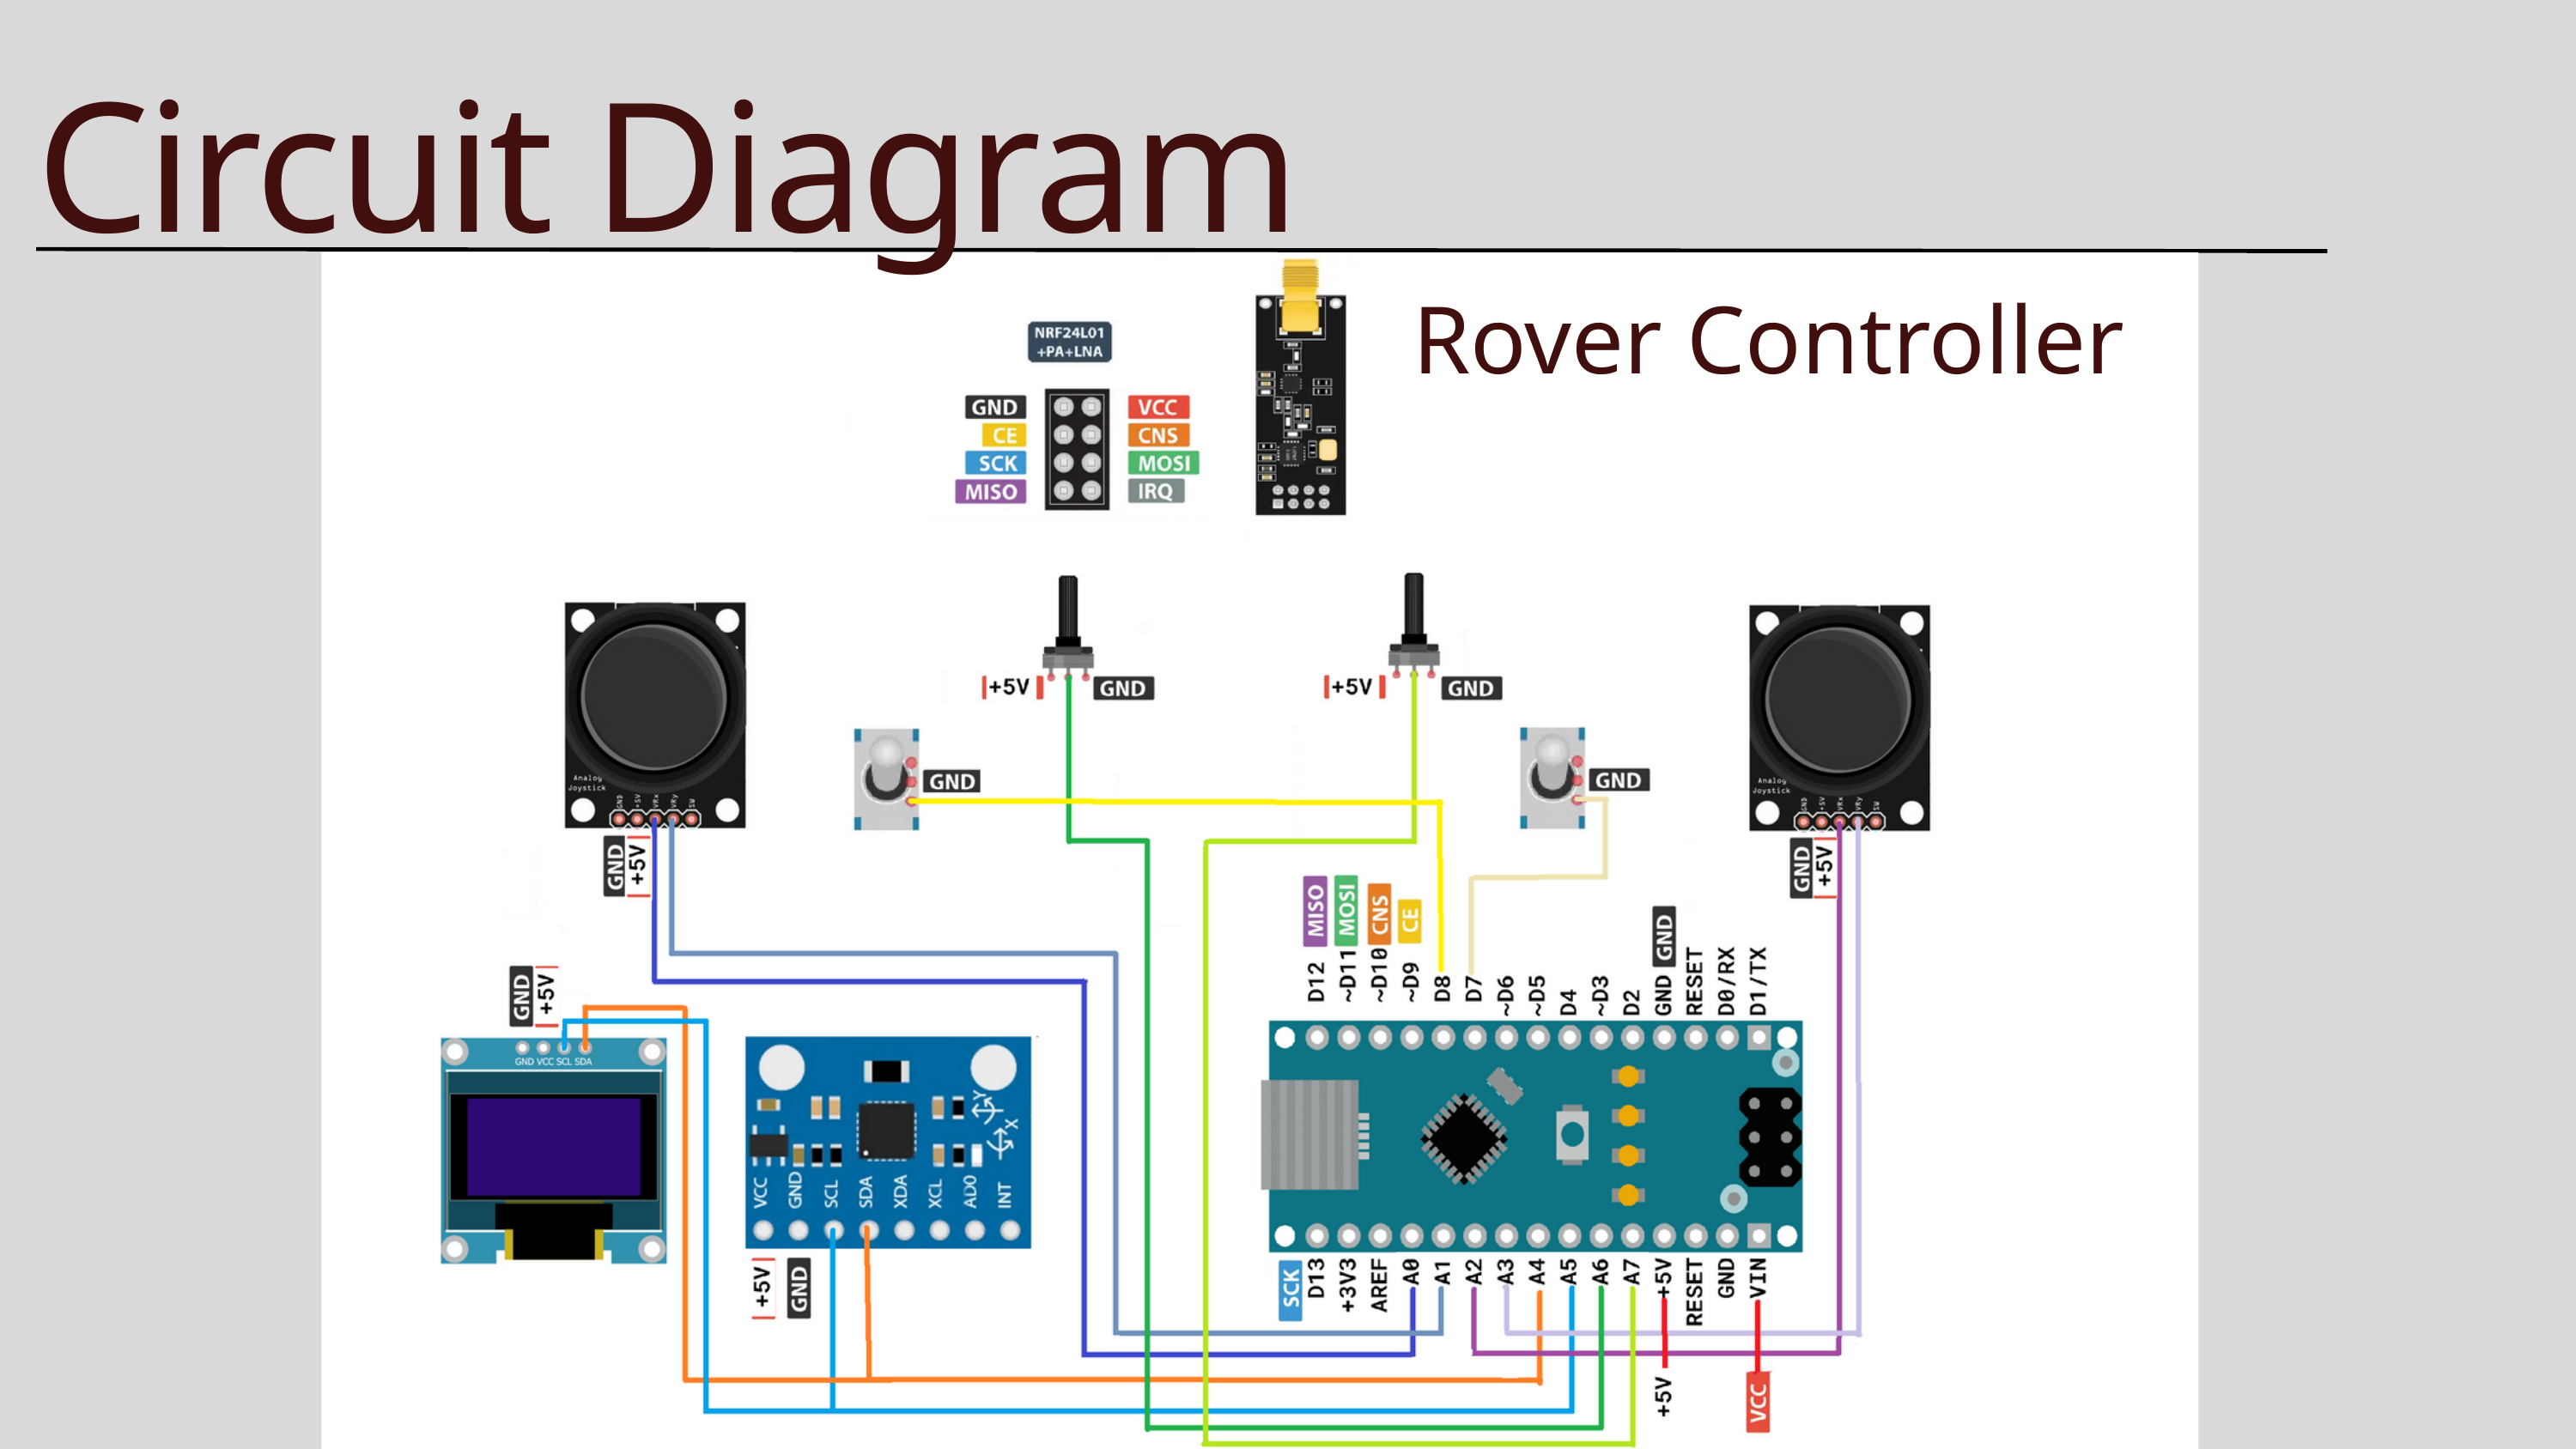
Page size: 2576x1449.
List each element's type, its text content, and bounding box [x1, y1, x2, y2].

text_box Circuit Diagram [36, 52, 1726, 269]
text_box [321, 252, 2199, 1449]
text_box Rover Controller [1388, 262, 2149, 393]
